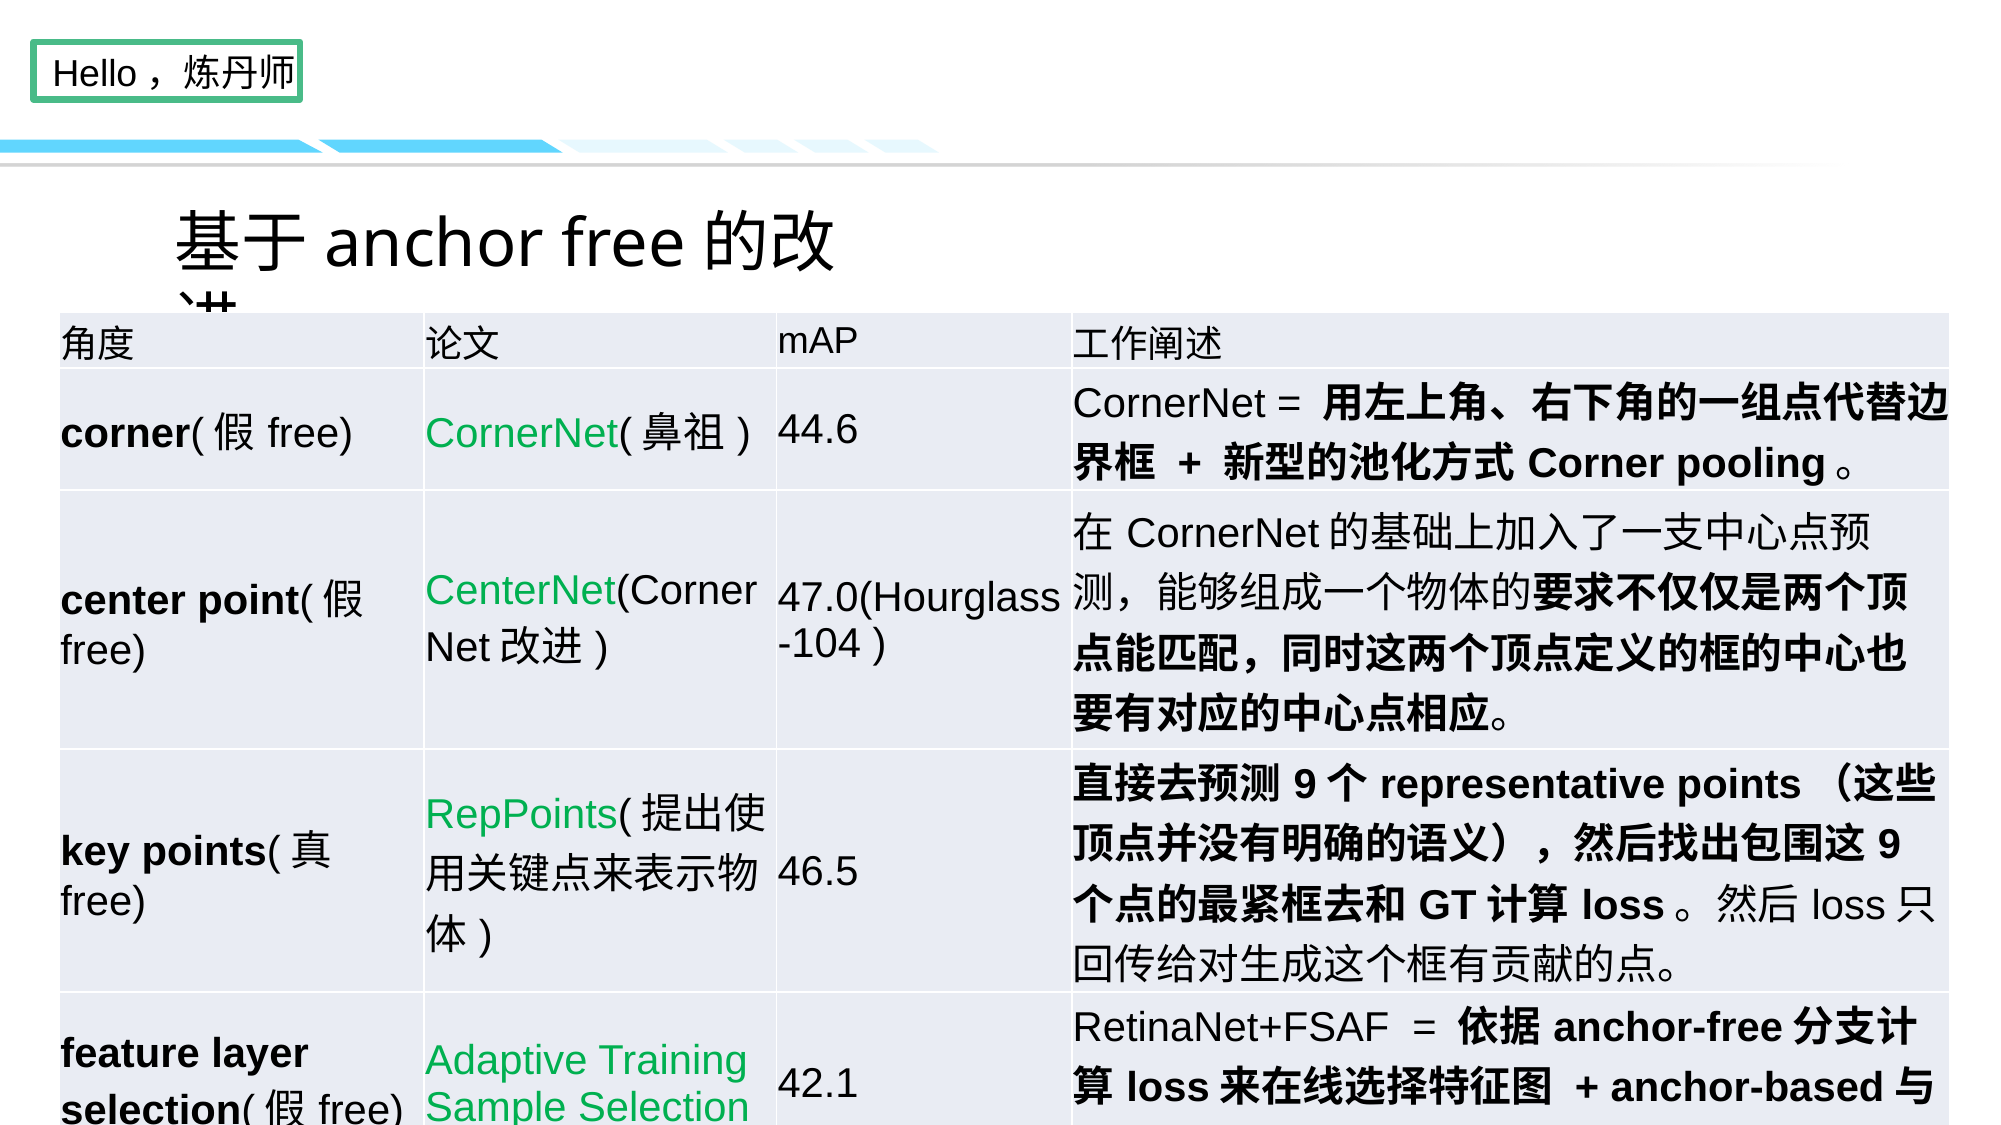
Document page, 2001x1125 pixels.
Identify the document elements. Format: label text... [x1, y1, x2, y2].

table_cell 44.6 [777, 369, 1071, 489]
table_cell center point(假free) [60, 491, 423, 748]
picture [0, 163, 1851, 167]
table_header 工作阐述 [1073, 313, 1949, 367]
table_header mAP [777, 313, 1071, 367]
table_cell key points(真free) [60, 750, 423, 991]
table_header 论文 [425, 313, 776, 367]
table_cell CornerNet = 用左上角、右下角的一组点代替边界框 + 新型的池化方式Corner pooling。 [1073, 369, 1949, 489]
table_cell 46.5 [777, 750, 1071, 991]
table_cell RepPoints(提出使用关键点来表示物体) [425, 750, 776, 991]
table_cell 直接去预测9个representative points（这些顶点并没有明确的语义），然后找出包围这9个点的最紧框去和GT计算loss。然后loss只回传给对生成这个框有贡献的点。 [1073, 750, 1949, 991]
table_cell 47.0(Hourglass-104 ) [777, 491, 1071, 748]
title 基于anchor free的改进 [174, 200, 889, 281]
table_cell 42.1 [777, 993, 1071, 1125]
table_cell feature layer selection(假free) [60, 993, 423, 1125]
table_cell RetinaNet+FSAF = 依据anchor-free分支计算loss来在线选择特征图 + anchor-based与anchor-free联合训练才能显著提高性能。 [1073, 993, 1949, 1125]
table_cell CenterNet(CornerNet改进) [425, 491, 776, 748]
table_cell CornerNet(鼻祖) [425, 369, 776, 489]
table_header 角度 [60, 313, 423, 367]
table_cell 在CornerNet的基础上加入了一支中心点预测，能够组成一个物体的要求不仅仅是两个顶点能匹配，同时这两个顶点定义的框的中心也要有对应的中心点相应。 [1073, 491, 1949, 748]
table_cell Adaptive Training Sample Selection [425, 993, 776, 1125]
table_cell corner(假free) [60, 369, 423, 489]
